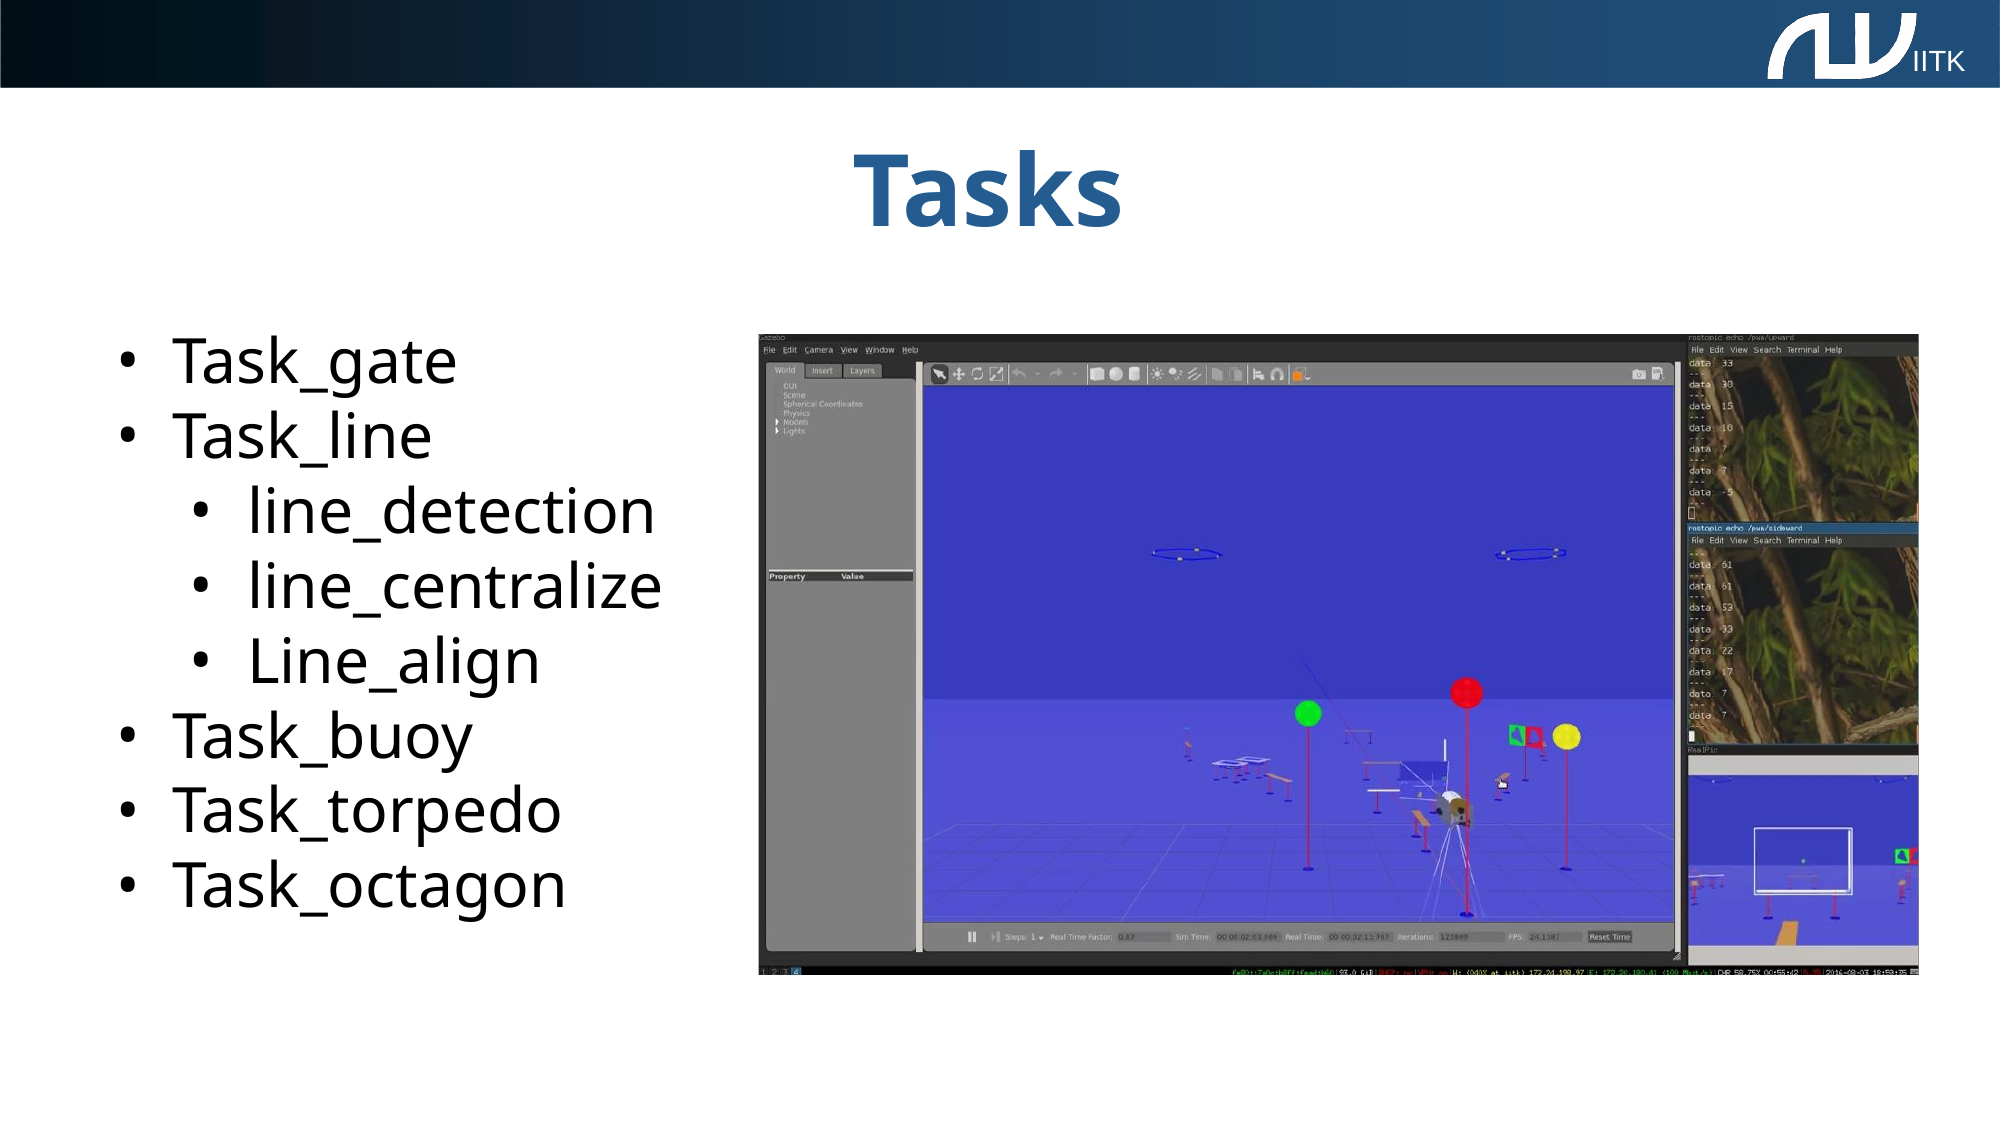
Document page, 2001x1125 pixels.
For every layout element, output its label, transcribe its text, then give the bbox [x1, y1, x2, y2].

text_box [758, 334, 1919, 975]
text_box IITK [1909, 40, 1968, 80]
text_box [1765, 10, 1919, 81]
text_box [0, 0, 2000, 88]
text_box Task_gate Task_line line_detection line_centralize Line_align Task_buoy Task_torpedo Task_octagon [113, 318, 687, 960]
title Tasks [825, 124, 1149, 249]
